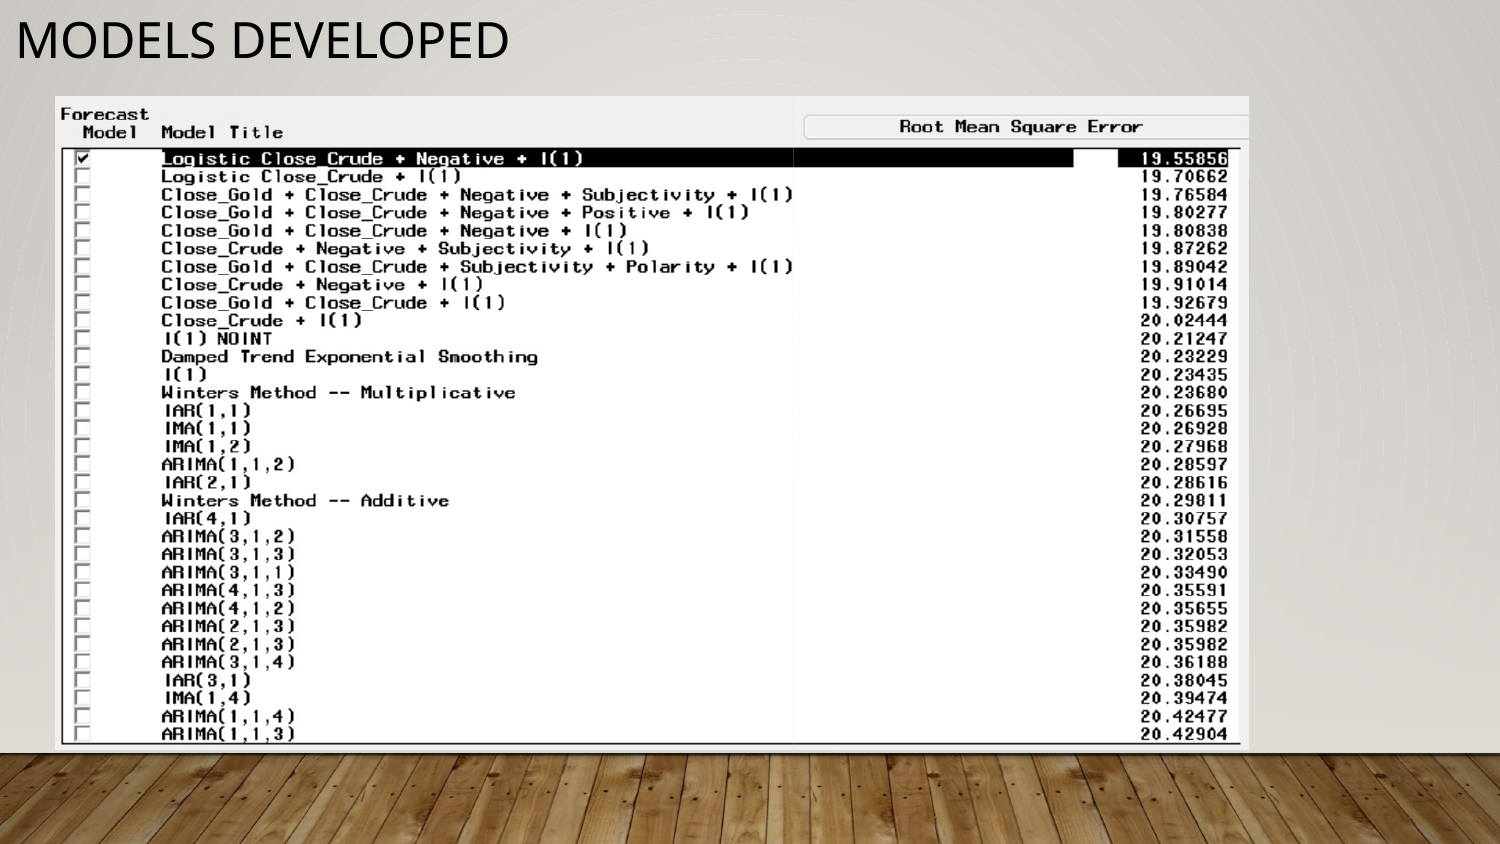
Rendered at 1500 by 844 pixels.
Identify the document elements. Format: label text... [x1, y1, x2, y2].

picture [0, 753, 1500, 844]
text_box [54, 95, 1250, 750]
title MODELS DEVELOPED [0, 0, 1155, 97]
